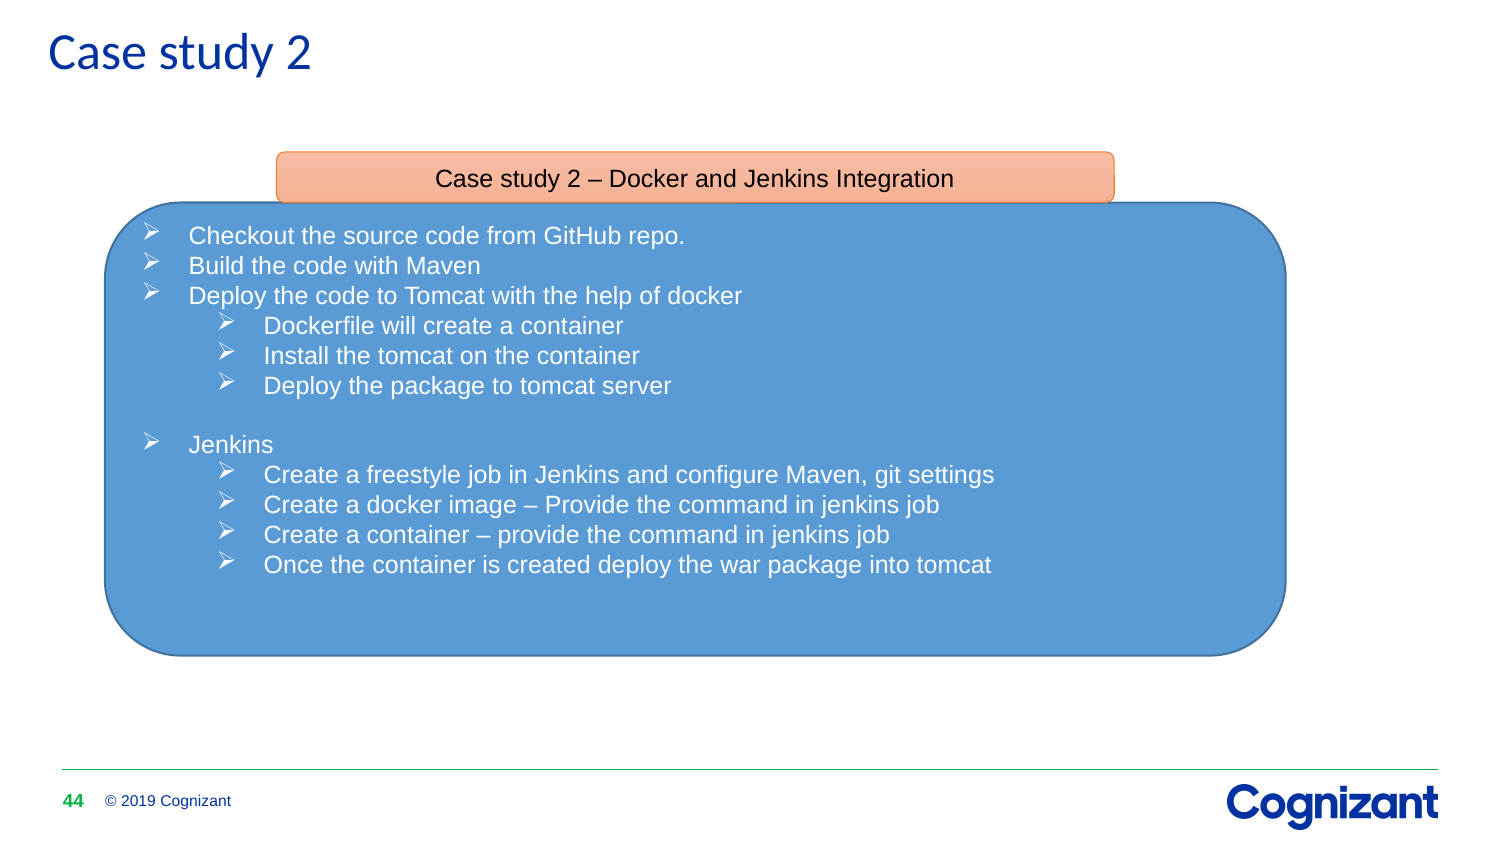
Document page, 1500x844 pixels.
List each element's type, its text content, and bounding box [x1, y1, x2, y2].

text_box Checkout the source code from GitHub repo. Build the code with Maven Deploy the code to Tomcat with the help of docker Dockerfile will create a container Install the tomcat on the container Deploy the package to tomcat server Jenkins Create a freestyle job in Jenkins and configure Maven, git settings Create a docker image – Provide the command in jenkins job Create a container – provide the command in jenkins job Once the container is created deploy the war package into tomcat [104, 202, 1286, 656]
picture [1227, 784, 1438, 830]
footer © 2019 Cognizant [105, 787, 855, 813]
text_box Case study 2 – Docker and Jenkins Integration [276, 151, 1115, 203]
title Case study 2 [48, 24, 1437, 100]
slide_number 44 [63, 787, 101, 813]
